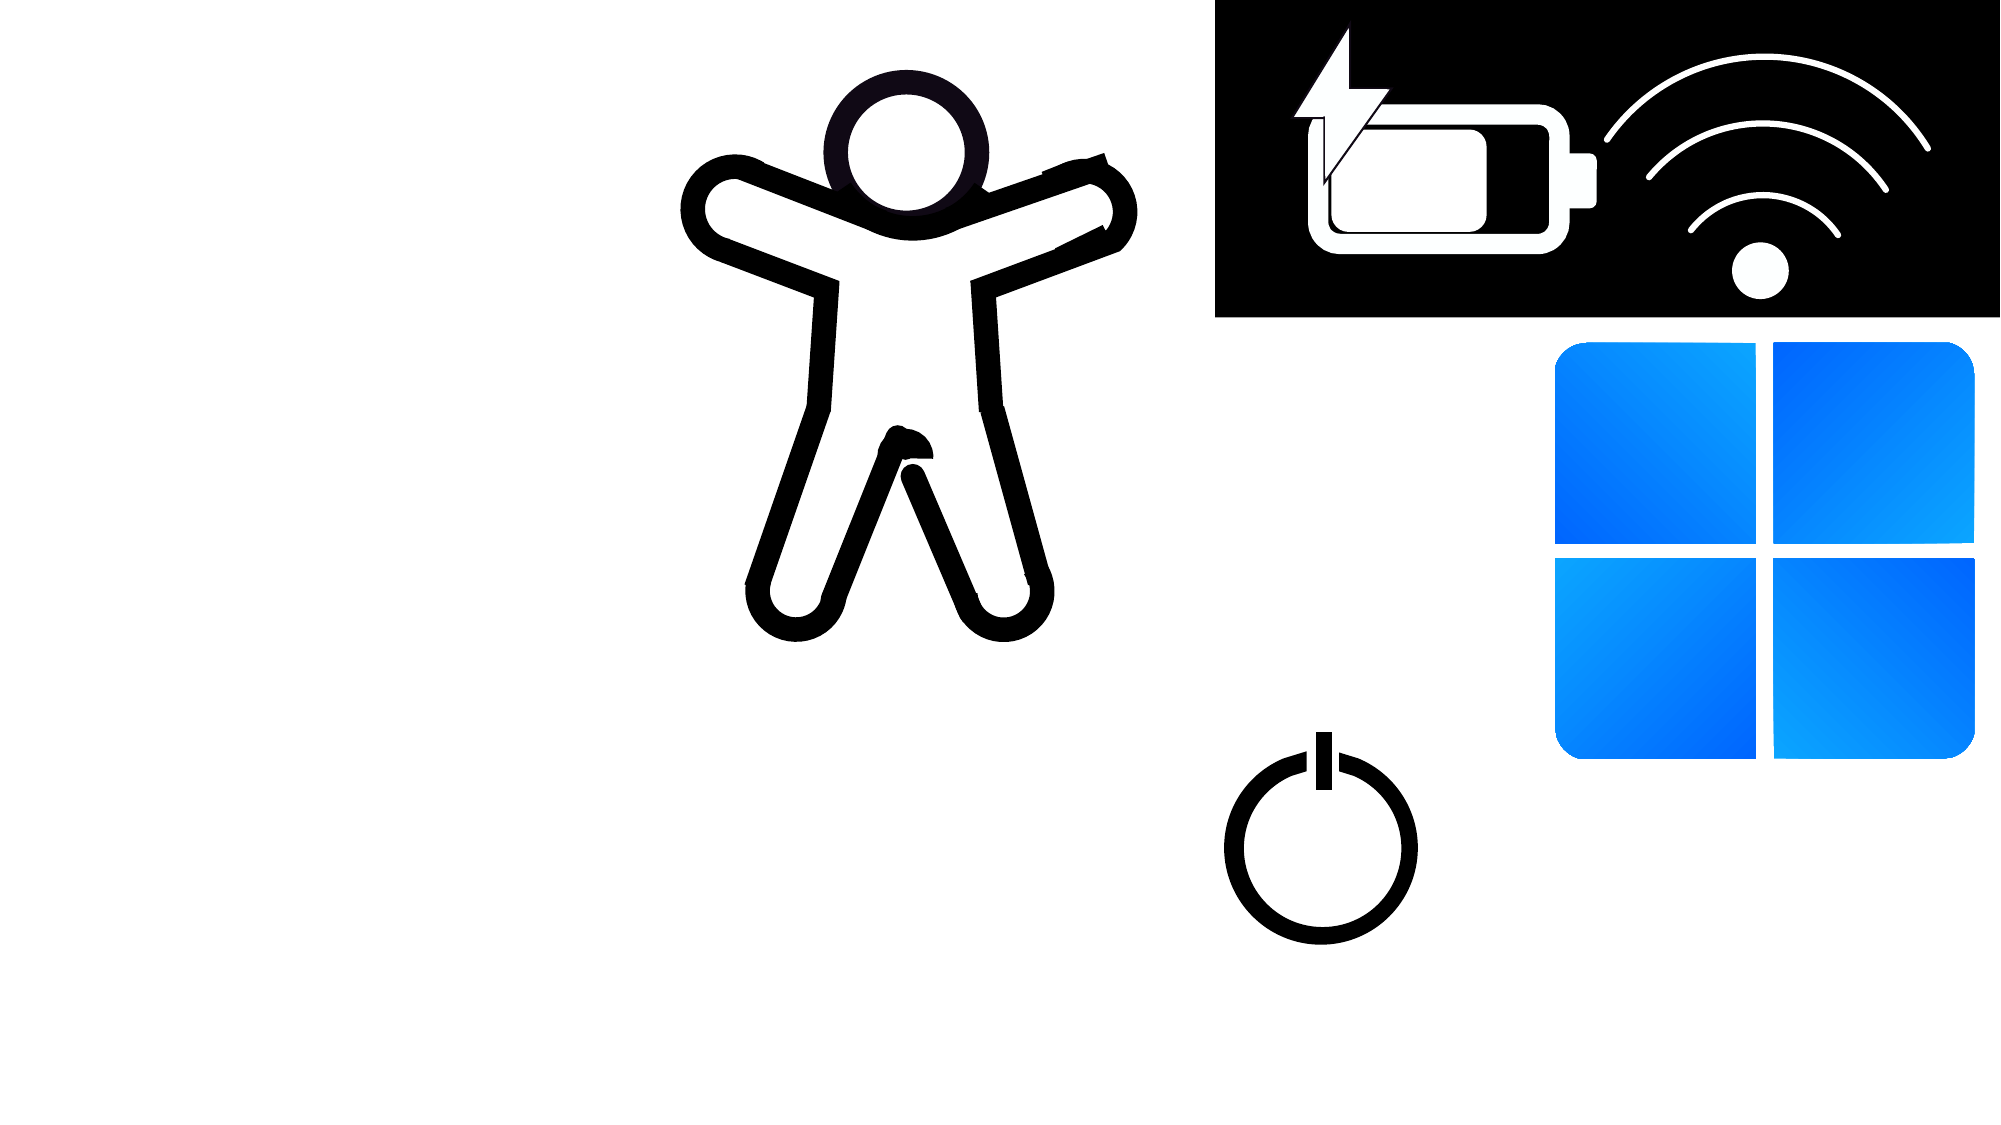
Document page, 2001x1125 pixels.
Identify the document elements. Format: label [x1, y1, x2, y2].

text_box [1214, 0, 2000, 318]
text_box [1573, 56, 1956, 342]
text_box [1555, 342, 1975, 759]
text_box [692, 55, 1126, 630]
text_box [1230, 732, 1412, 939]
text_box [1291, 23, 1596, 244]
